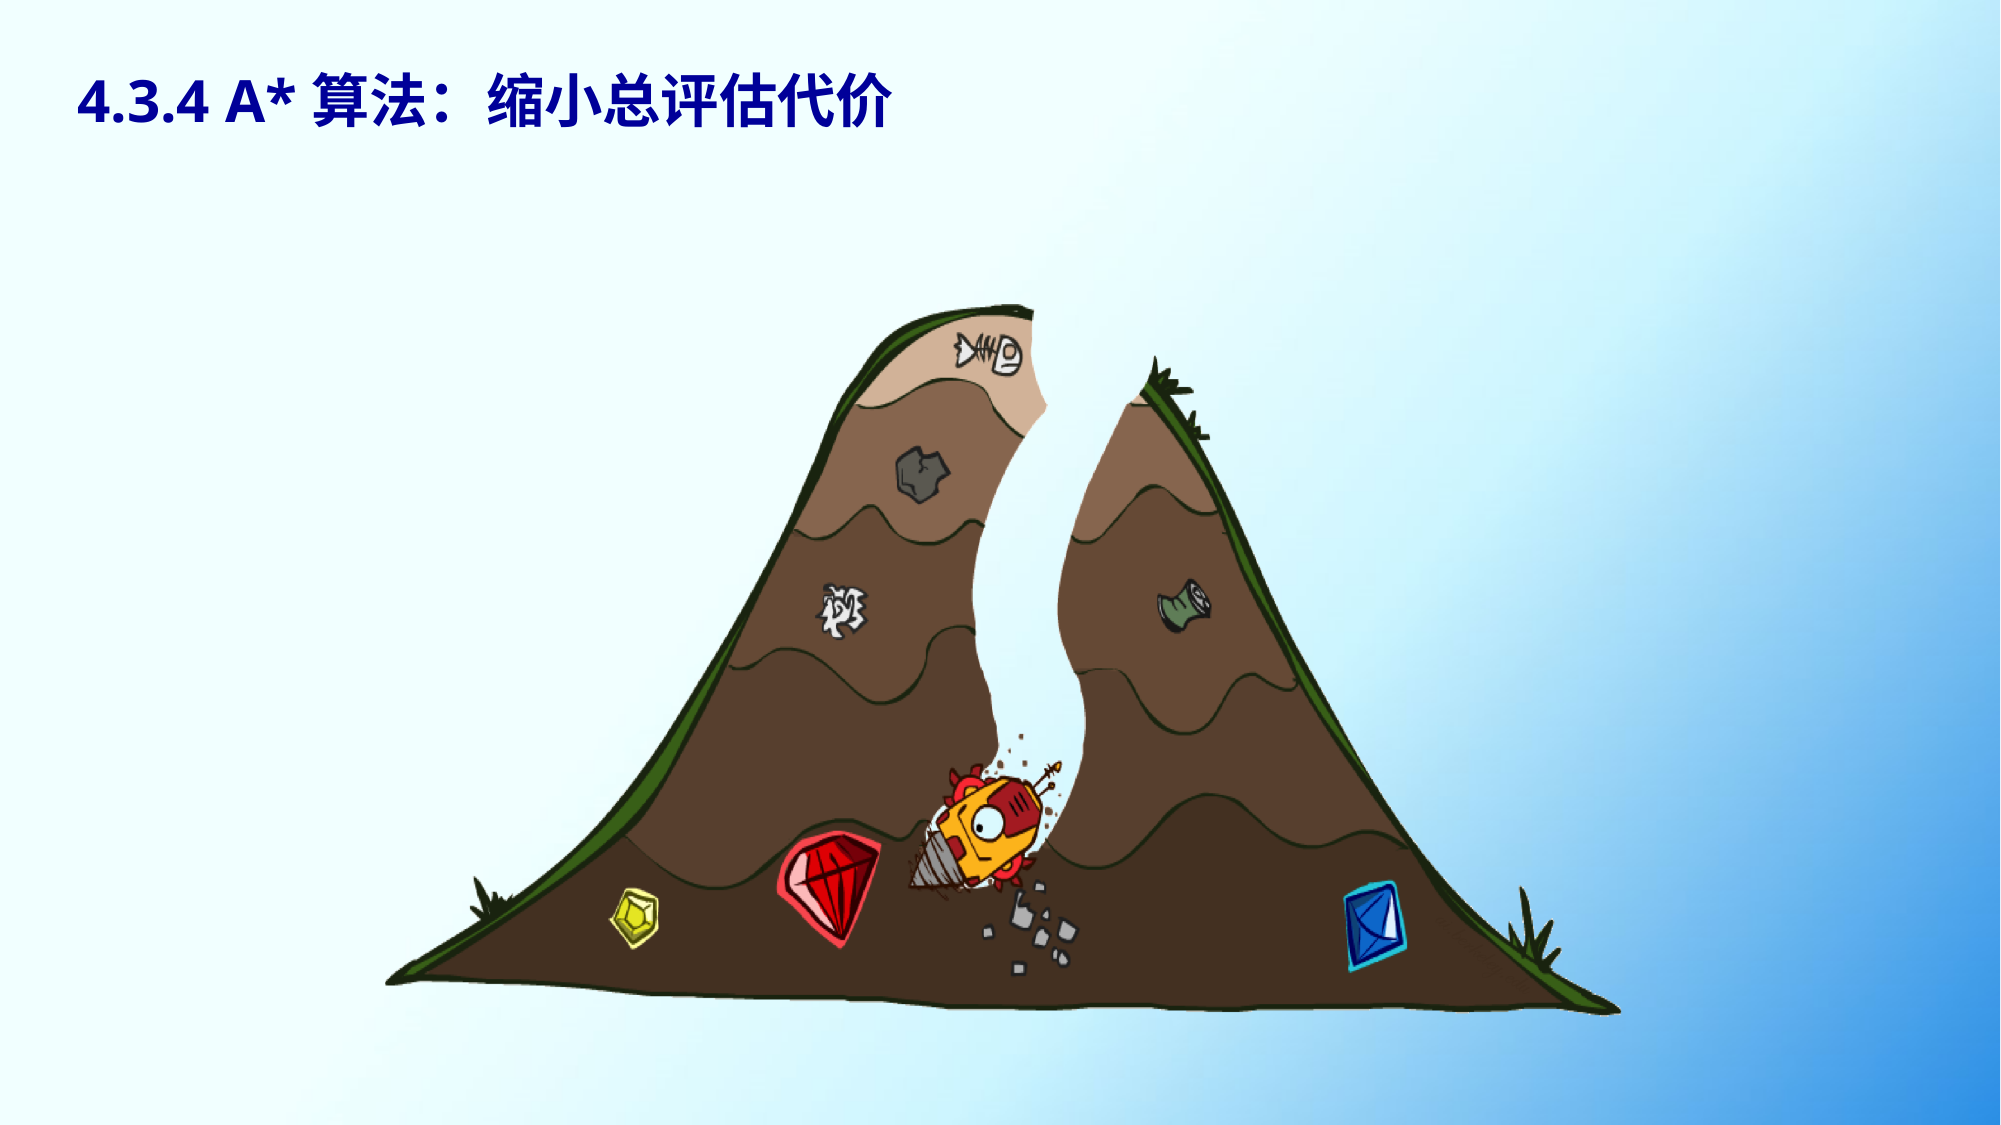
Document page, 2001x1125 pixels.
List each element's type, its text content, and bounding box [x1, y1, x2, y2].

picture [0, 0, 2001, 1125]
text_box 4.3.4 A*算法：缩小总评估代价 [62, 45, 165, 153]
